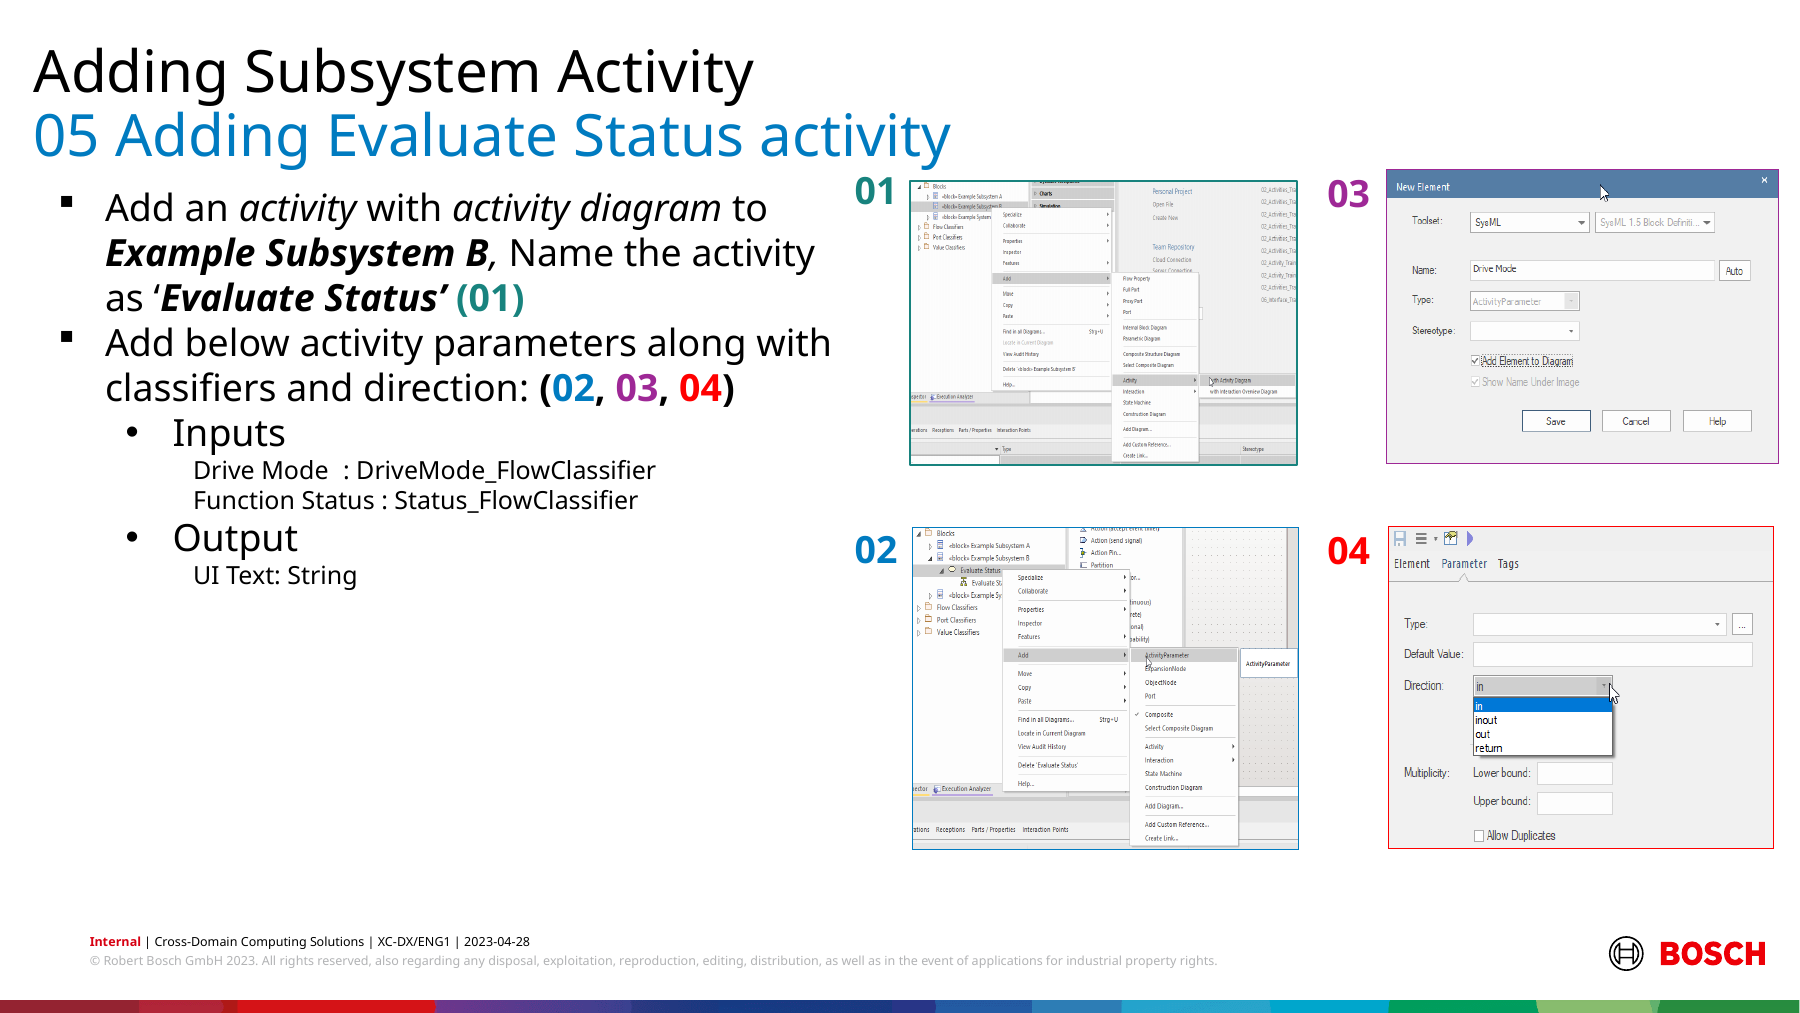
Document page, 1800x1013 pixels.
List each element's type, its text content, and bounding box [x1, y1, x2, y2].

text_box 04 [1308, 519, 1389, 579]
text_box 02 [853, 516, 920, 581]
picture [1388, 1000, 1800, 1013]
picture [0, 1000, 1270, 1013]
text_box Add an activity with activity diagram to Example Subsystem B, Name the activity as ‘Evaluate Status’ (01) Add below activity parameters along with classifiers and direction: (02, 03, 04) Inputs Drive Mode : DriveMode_FlowClassifier Function Status : Status_FlowClassifier Output UI Text: String [43, 177, 853, 597]
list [912, 527, 1299, 850]
text_box 01 [832, 157, 920, 222]
text_box 03 [1308, 162, 1389, 222]
picture [1386, 169, 1779, 464]
picture [910, 181, 1297, 464]
picture [1388, 526, 1774, 849]
title 05 Adding Evaluate Status activity [33, 106, 1766, 171]
list Adding Subsystem Activity [33, 42, 1766, 106]
